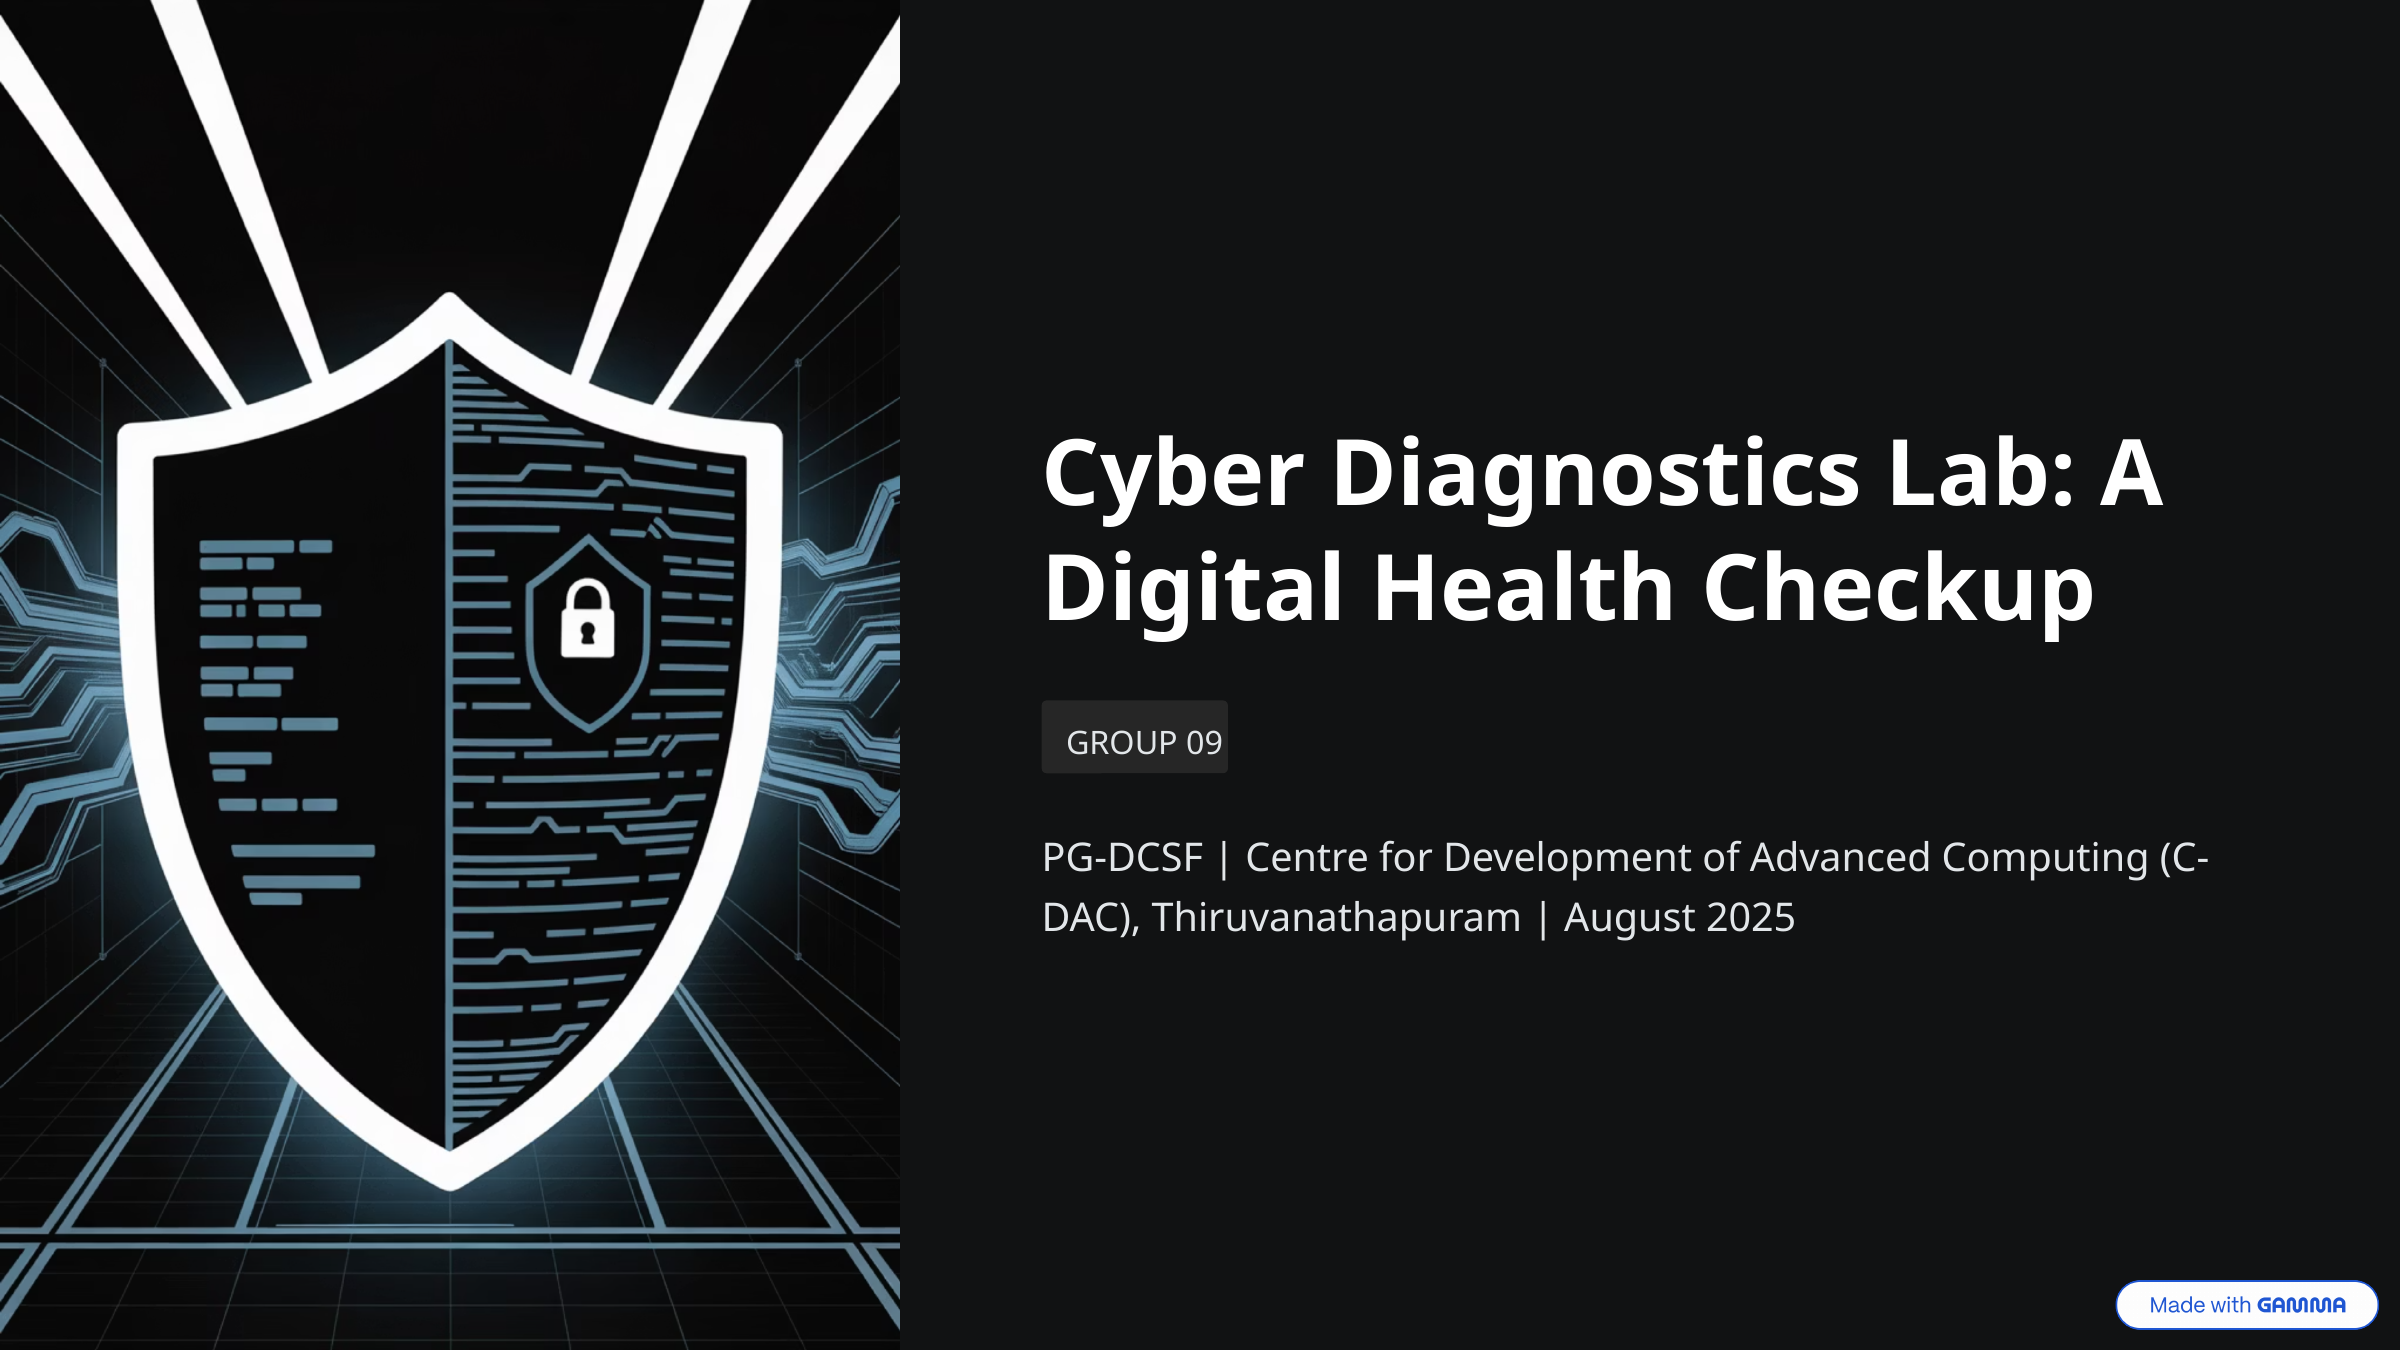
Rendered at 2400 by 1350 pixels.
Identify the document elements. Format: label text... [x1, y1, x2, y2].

picture [2106, 1271, 2389, 1339]
text_box Cyber Diagnostics Lab: A Digital Health Checkup [1041, 409, 2259, 640]
picture [0, 0, 900, 1350]
text_box PG-DCSF | Centre for Development of Advanced Computing (C-DAC), Thiruvanathapuram | August 2025 [1041, 818, 2259, 941]
text_box [1041, 700, 1228, 774]
text_box GROUP 09 [1066, 712, 1204, 762]
